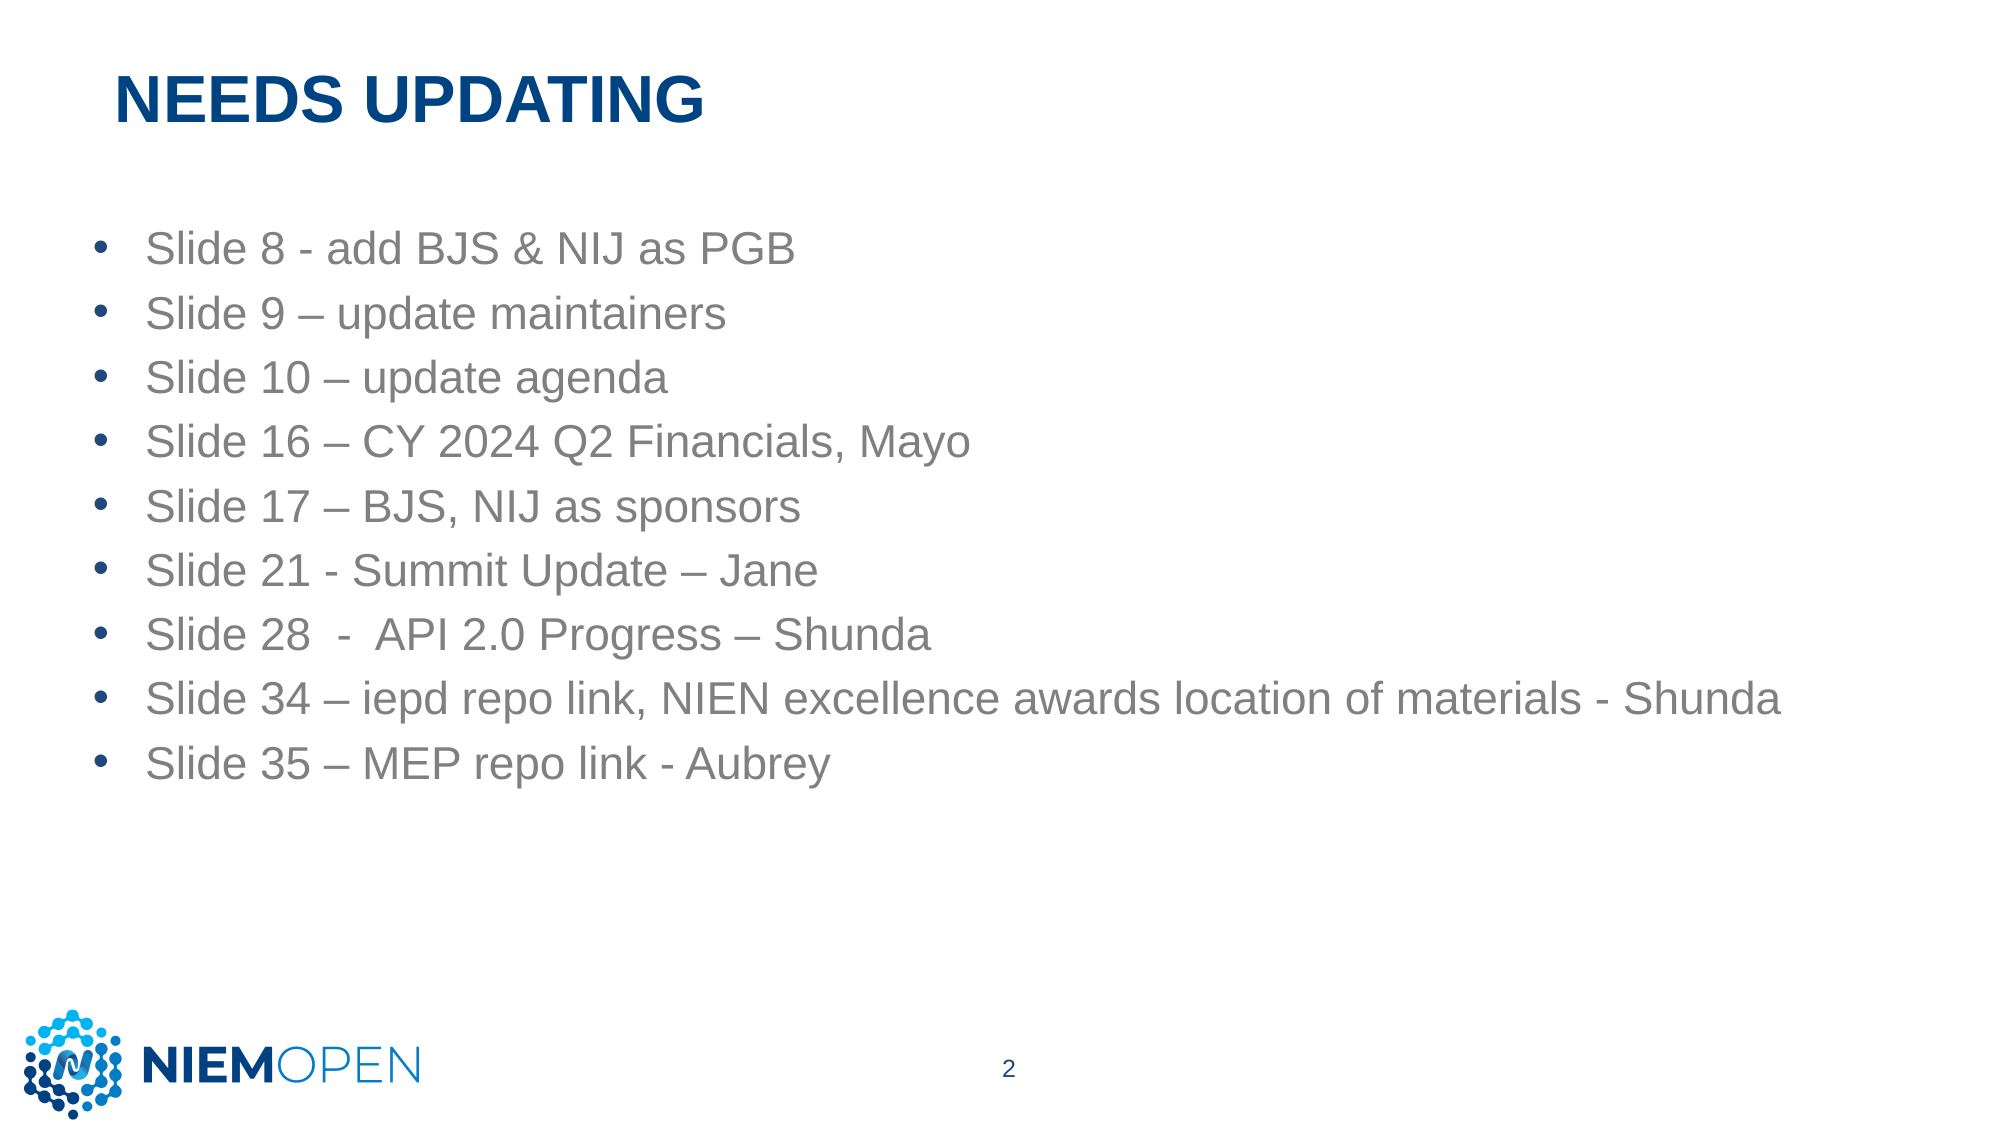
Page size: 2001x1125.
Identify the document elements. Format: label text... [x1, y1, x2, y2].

slide_number 2 [775, 1045, 1243, 1106]
title Needs Updating [99, 63, 1900, 197]
list Slide 8 - add BJS & NIJ as PGB Slide 9 – update maintainers Slide 10 – update agenda Slide 16 – CY 2024 Q2 Financials, Mayo Slide 17 – BJS, NIJ as sponsors Slide 21 - Summit Update – Jane Slide 28 - API 2.0 Progress – Shunda Slide 34 – iepd repo link, NIEN excellence awards location of materials - Shunda Slide 35 – MEP repo link - Aubrey [78, 211, 1922, 807]
picture [19, 1004, 424, 1125]
